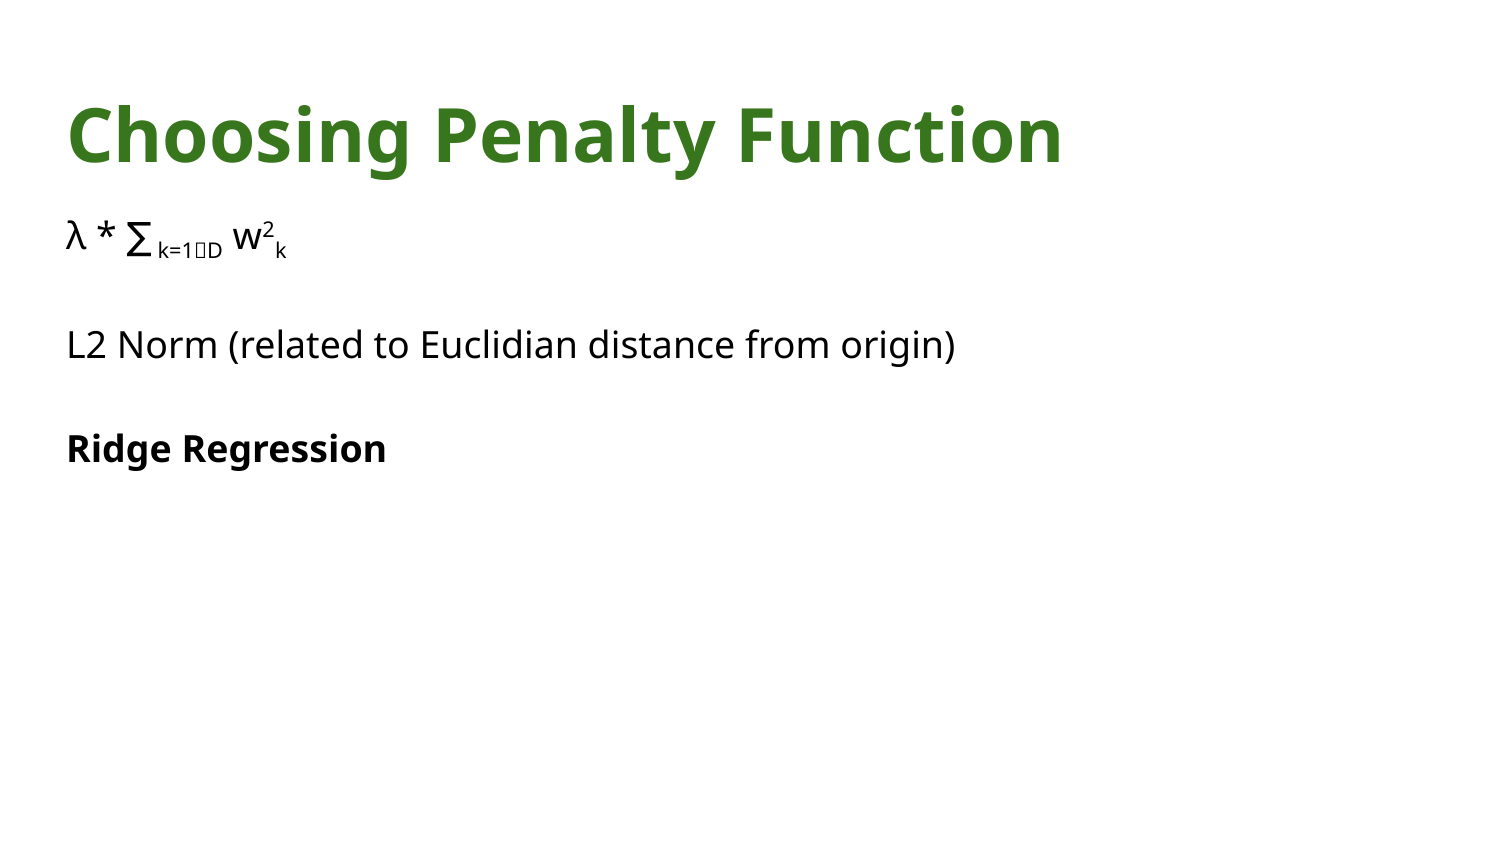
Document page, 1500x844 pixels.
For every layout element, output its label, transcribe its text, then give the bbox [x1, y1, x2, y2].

title Choosing Penalty Function [51, 72, 1449, 167]
list λ * ∑ k=1D w2k L2 Norm (related to Euclidian distance from origin) Ridge Regression [51, 189, 1449, 750]
